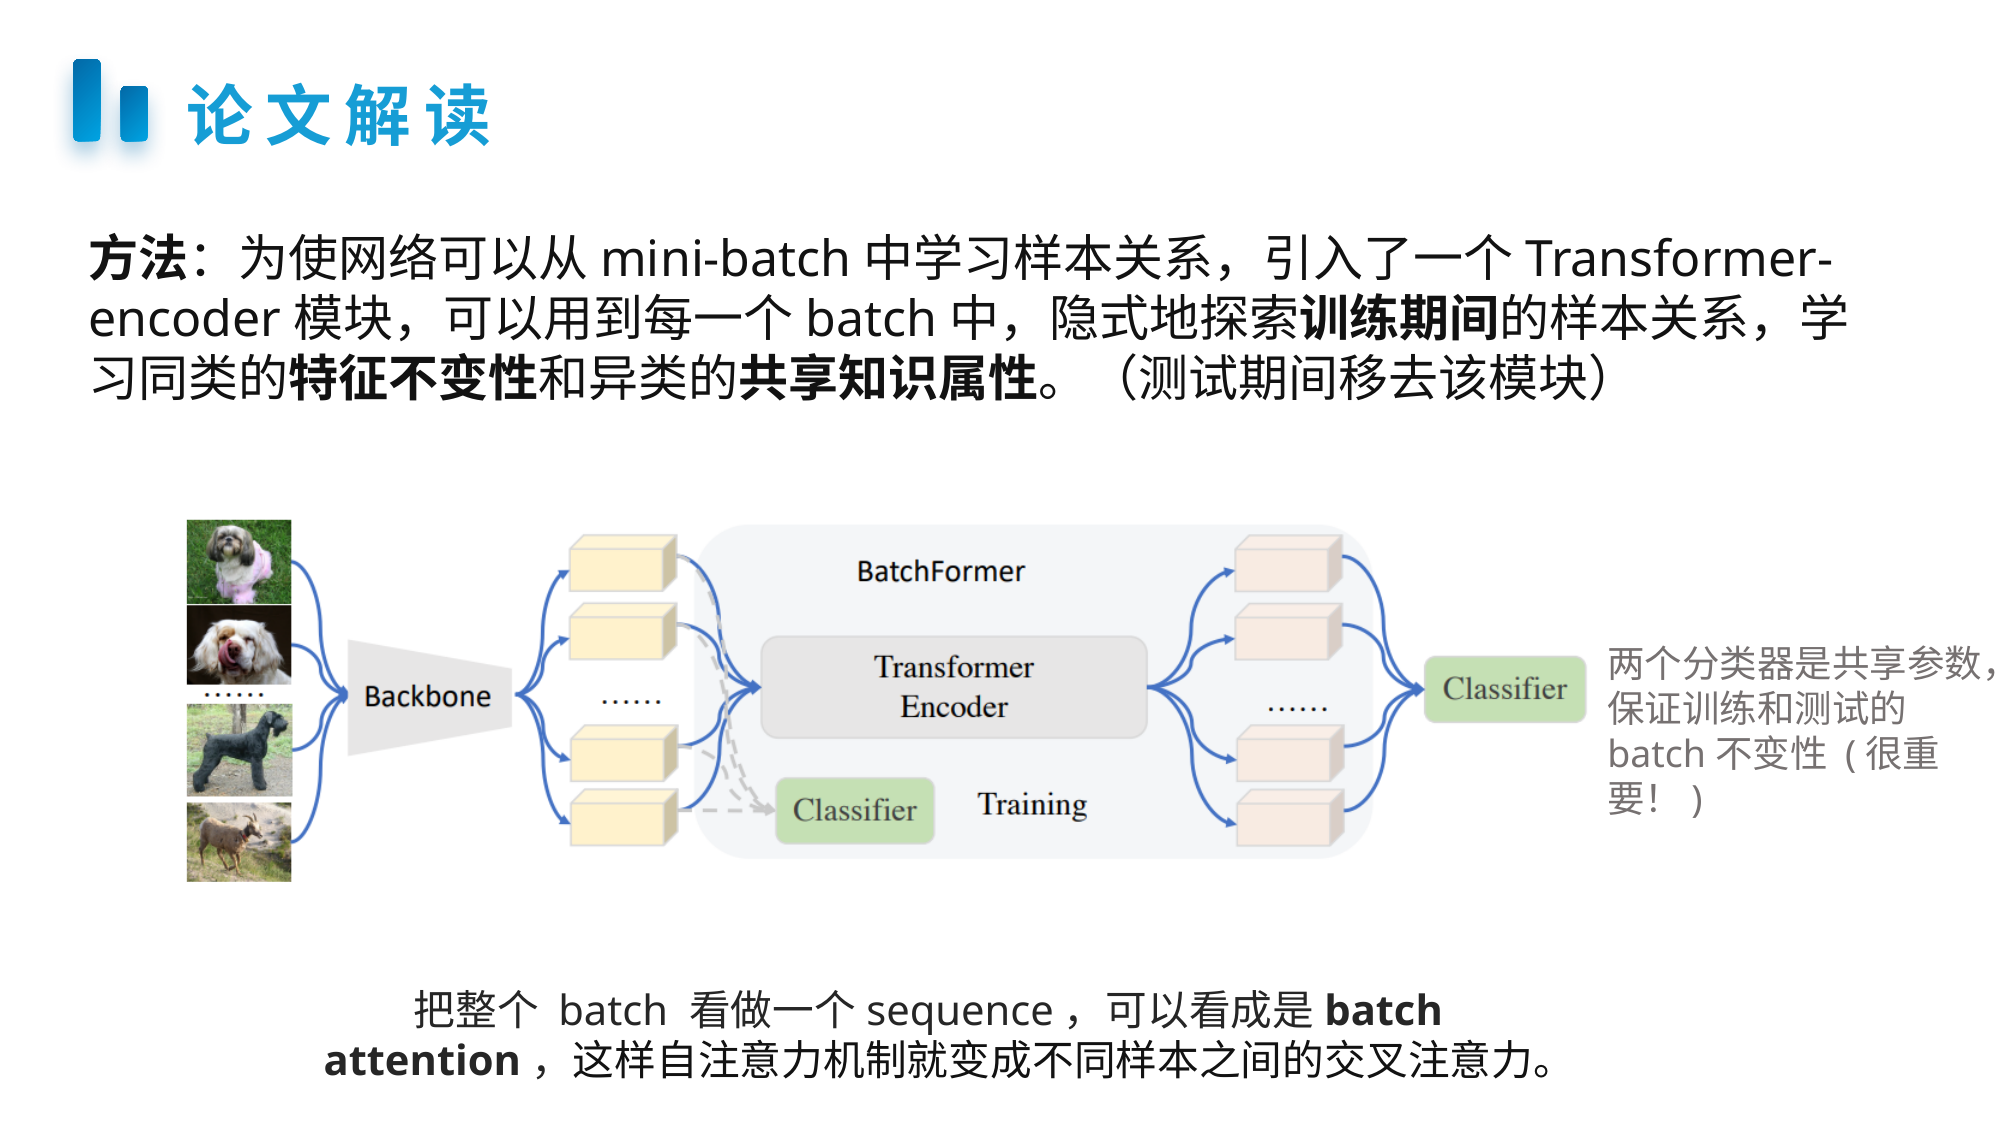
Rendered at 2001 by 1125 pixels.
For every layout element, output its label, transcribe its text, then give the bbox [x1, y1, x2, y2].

text_box 论文解读 [171, 65, 507, 161]
text_box [119, 85, 149, 143]
text_box [72, 58, 102, 143]
picture [163, 467, 1658, 894]
text_box 两个分类器是共享参数，保证训练和测试的batch不变性 (很重要！) [1658, 633, 2000, 828]
text_box 把整个 batch 看做一个sequence，可以看成是batch attention，这样自注意力机制就变成不同样本之间的交叉注意力。 [299, 976, 1558, 1092]
text_box 方法：为使网络可以从mini-batch中学习样本关系，引入了一个Transformer-encoder模块，可以用到每一个batch中，隐式地探索训练期间的样本关系，学习同类的特征不变性和异类的共享知识属性。（测试期间移去该模块） [73, 219, 1910, 414]
